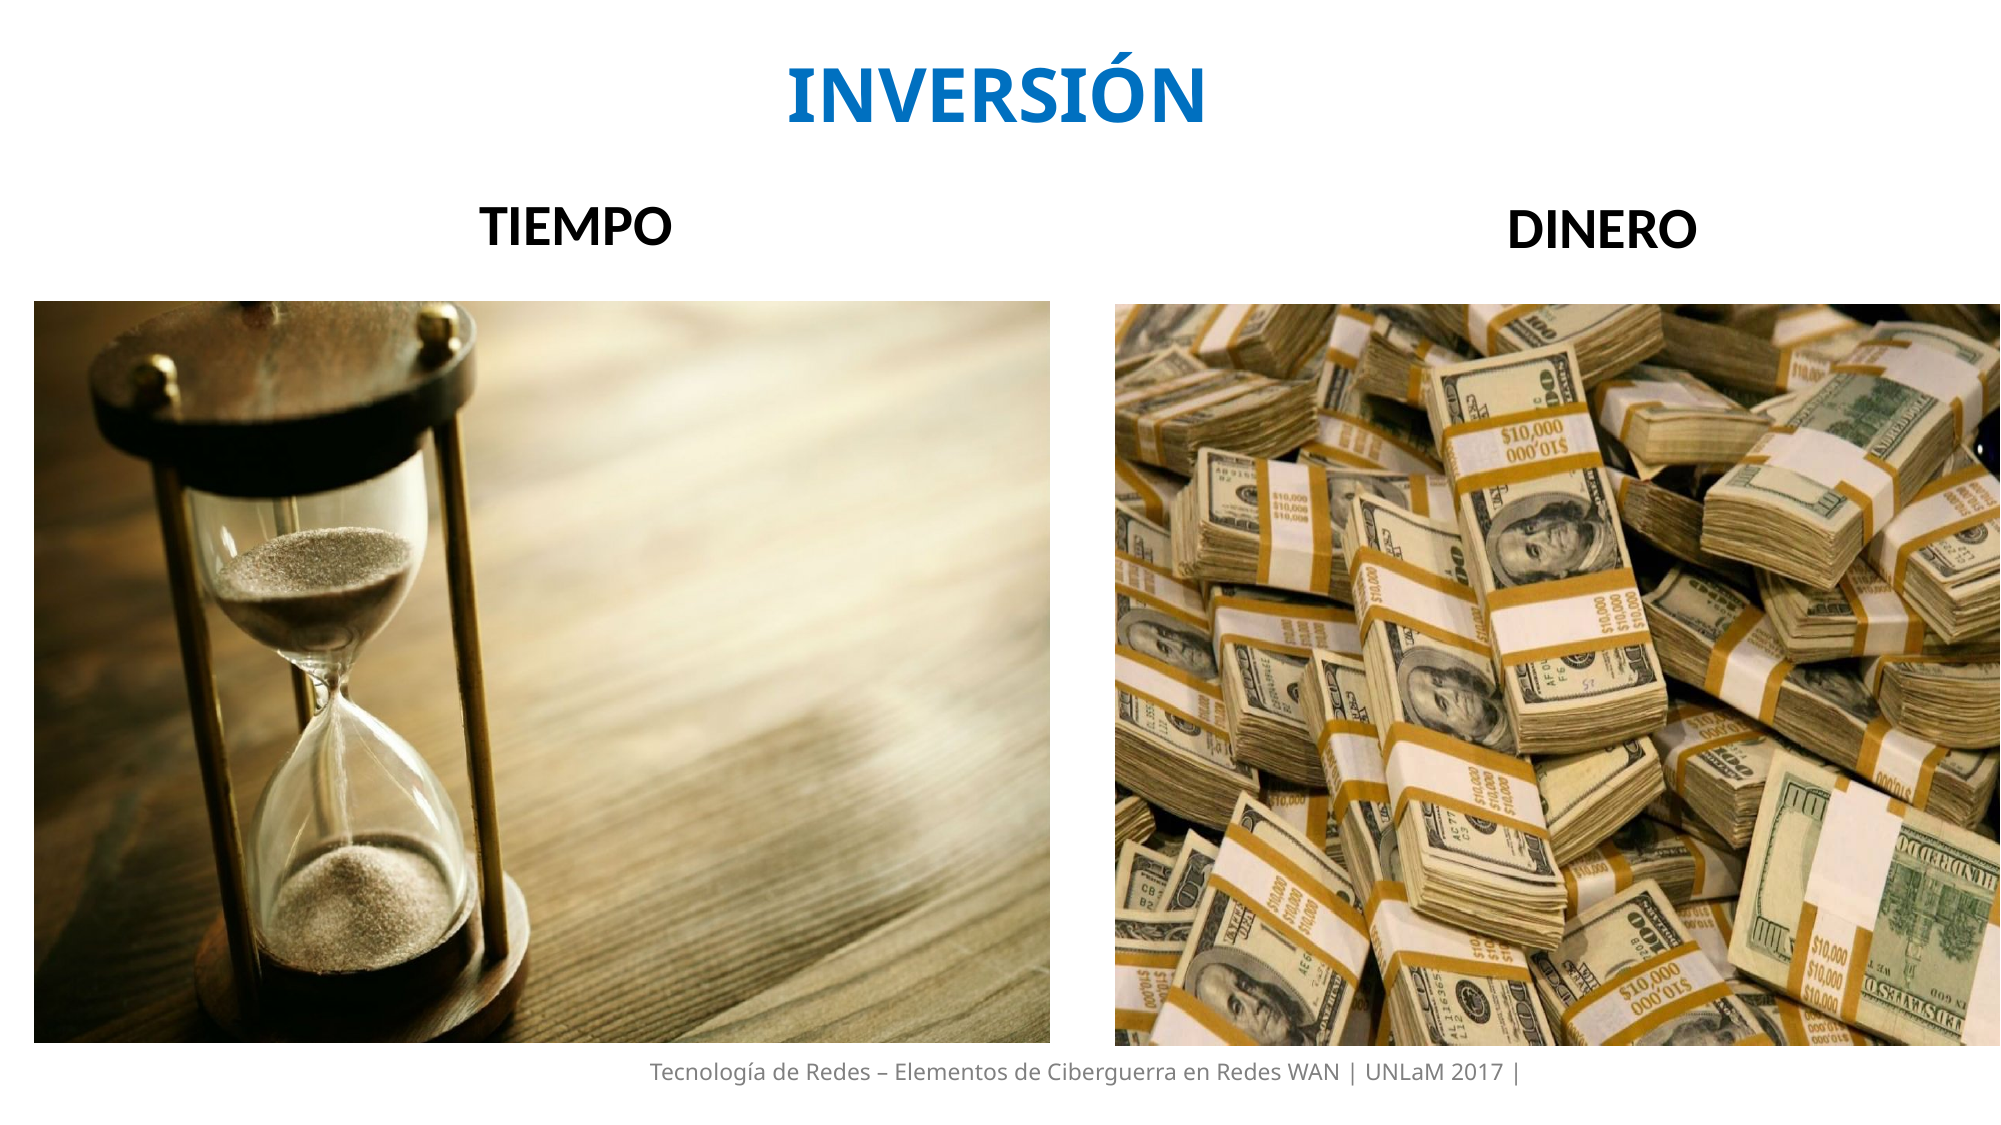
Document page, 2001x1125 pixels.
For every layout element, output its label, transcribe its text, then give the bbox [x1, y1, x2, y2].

text_box INVERSIÓN [34, 40, 1964, 146]
picture [33, 301, 1050, 1043]
text_box DINERO [1492, 182, 1933, 268]
footer Tecnología de Redes – Elementos de Ciberguerra en Redes WAN | UNLaM 2017 | [634, 1042, 1605, 1103]
text_box TIEMPO [464, 179, 1088, 265]
picture [1115, 303, 2000, 1046]
